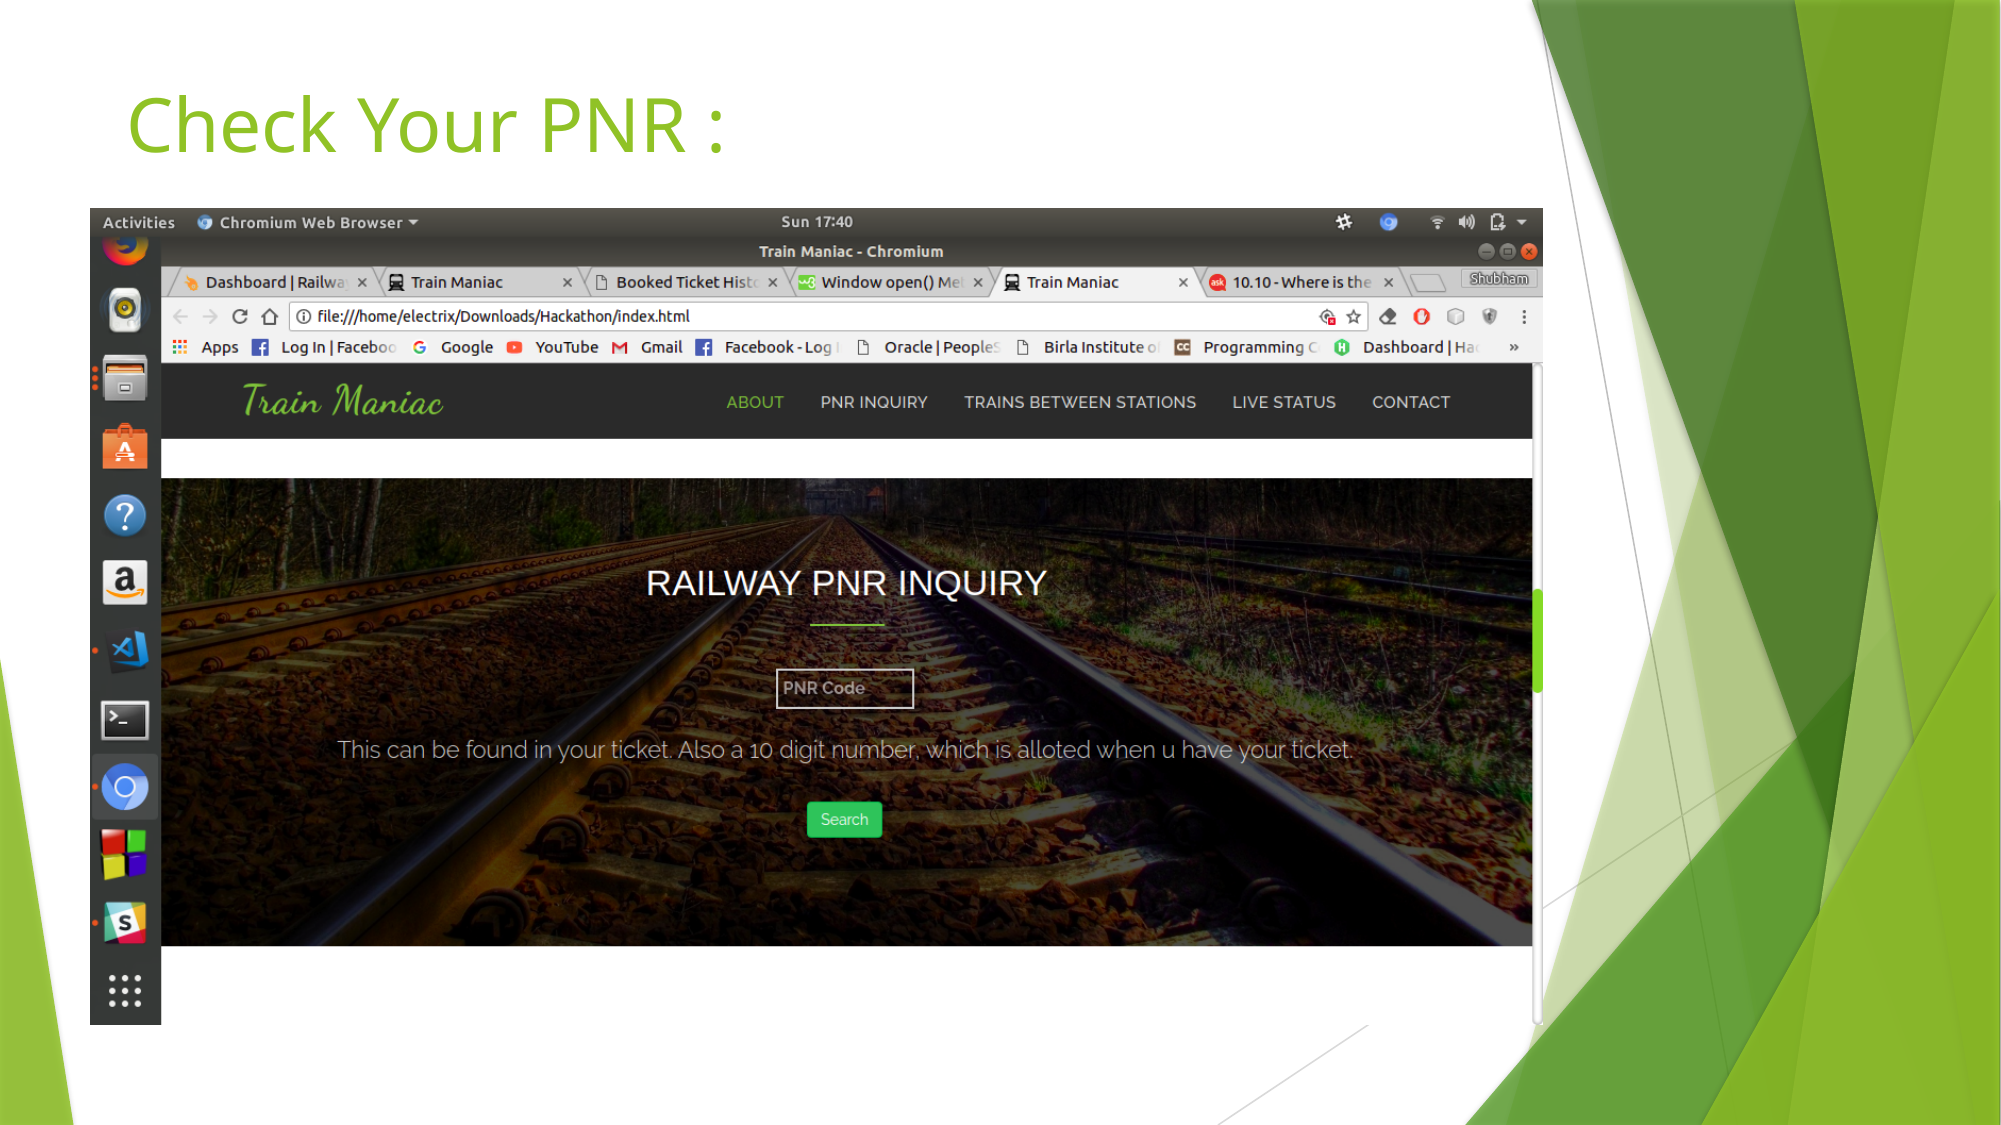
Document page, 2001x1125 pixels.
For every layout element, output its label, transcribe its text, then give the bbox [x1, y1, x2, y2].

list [89, 207, 1543, 1026]
title Check Your PNR : [111, 69, 1522, 207]
